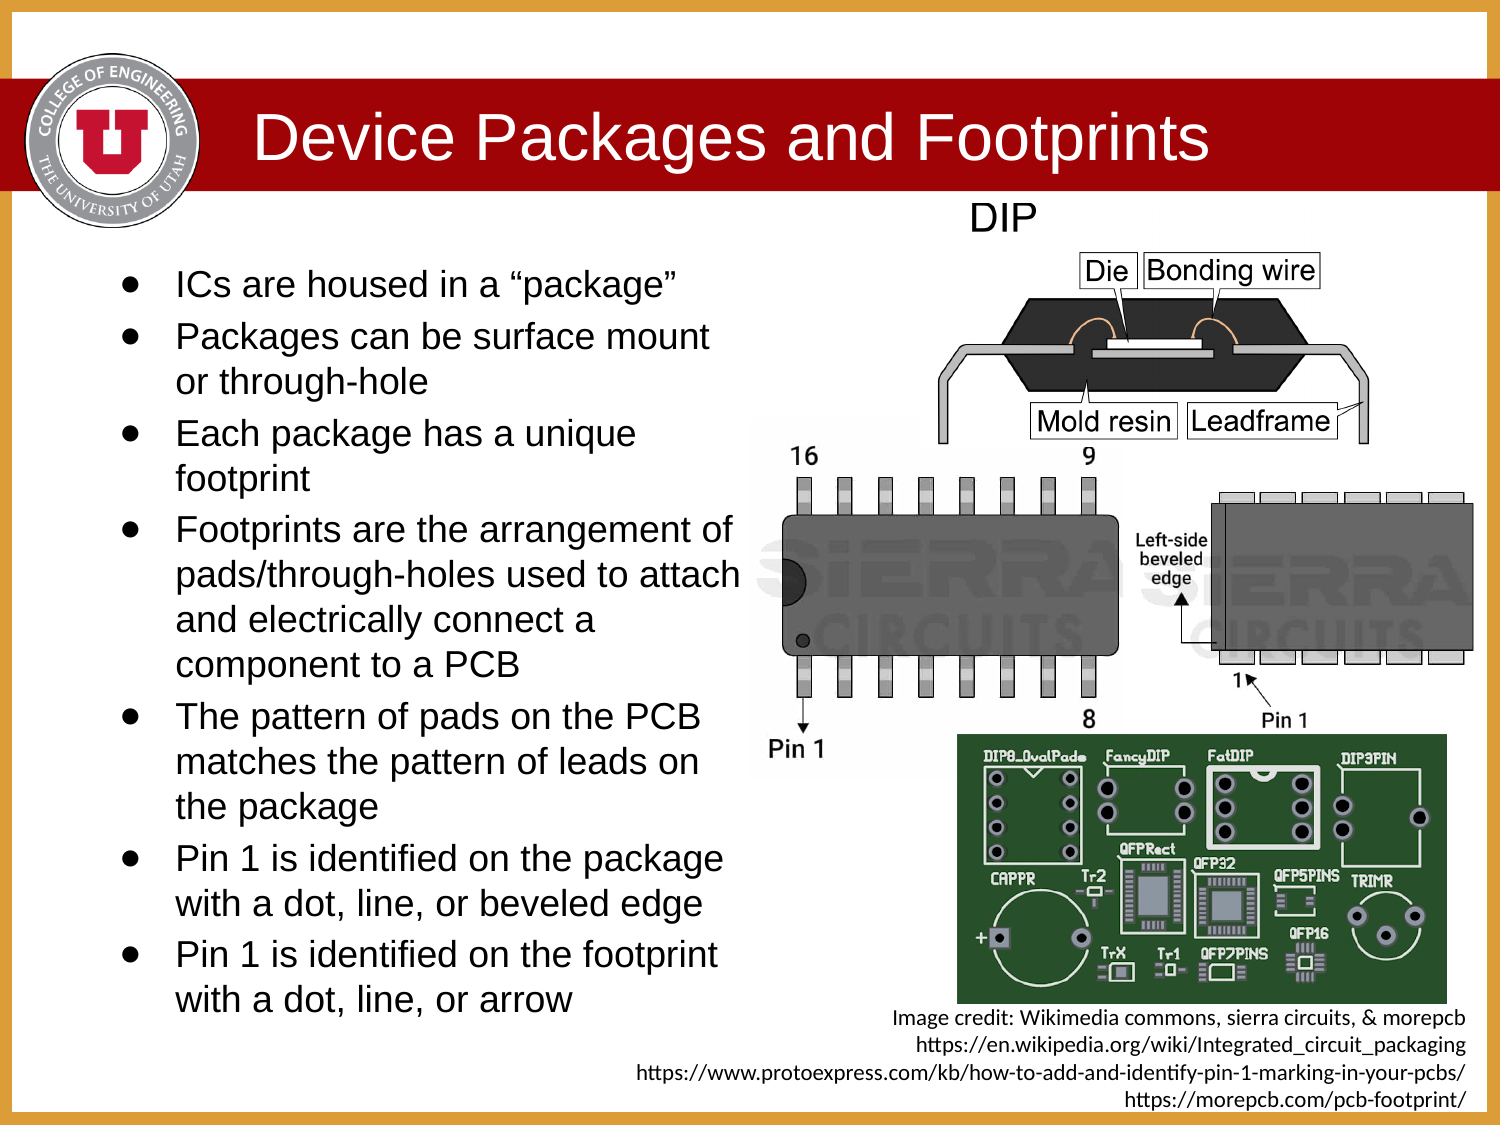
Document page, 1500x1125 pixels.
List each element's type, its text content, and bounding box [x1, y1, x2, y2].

text_box Image credit: Wikimedia commons, sierra circuits, & morepcb https://en.wikipedia.org/wiki/Integrated_circuit_packaging https://www.protoexpress.com/kb/how-to-add-and-identify-pin-1-marking-in-your-pcbs/ https://morepcb.com/pcb-footprint/ [467, 995, 1483, 1101]
title Device Packages and Footprints [237, 84, 1456, 184]
list ICs are housed in a “package” Packages can be surface mount or through-hole Each package has a unique footprint Footprints are the arrangement of pads/through-holes used to attach and electrically connect a component to a PCB The pattern of pads on the PCB matches the pattern of leads on the package Pin 1 is identified on the package with a dot, line, or beveled edge Pin 1 is identified on the footprint with a dot, line, or arrow [85, 252, 763, 984]
picture [24, 53, 200, 228]
picture [749, 203, 1483, 1004]
